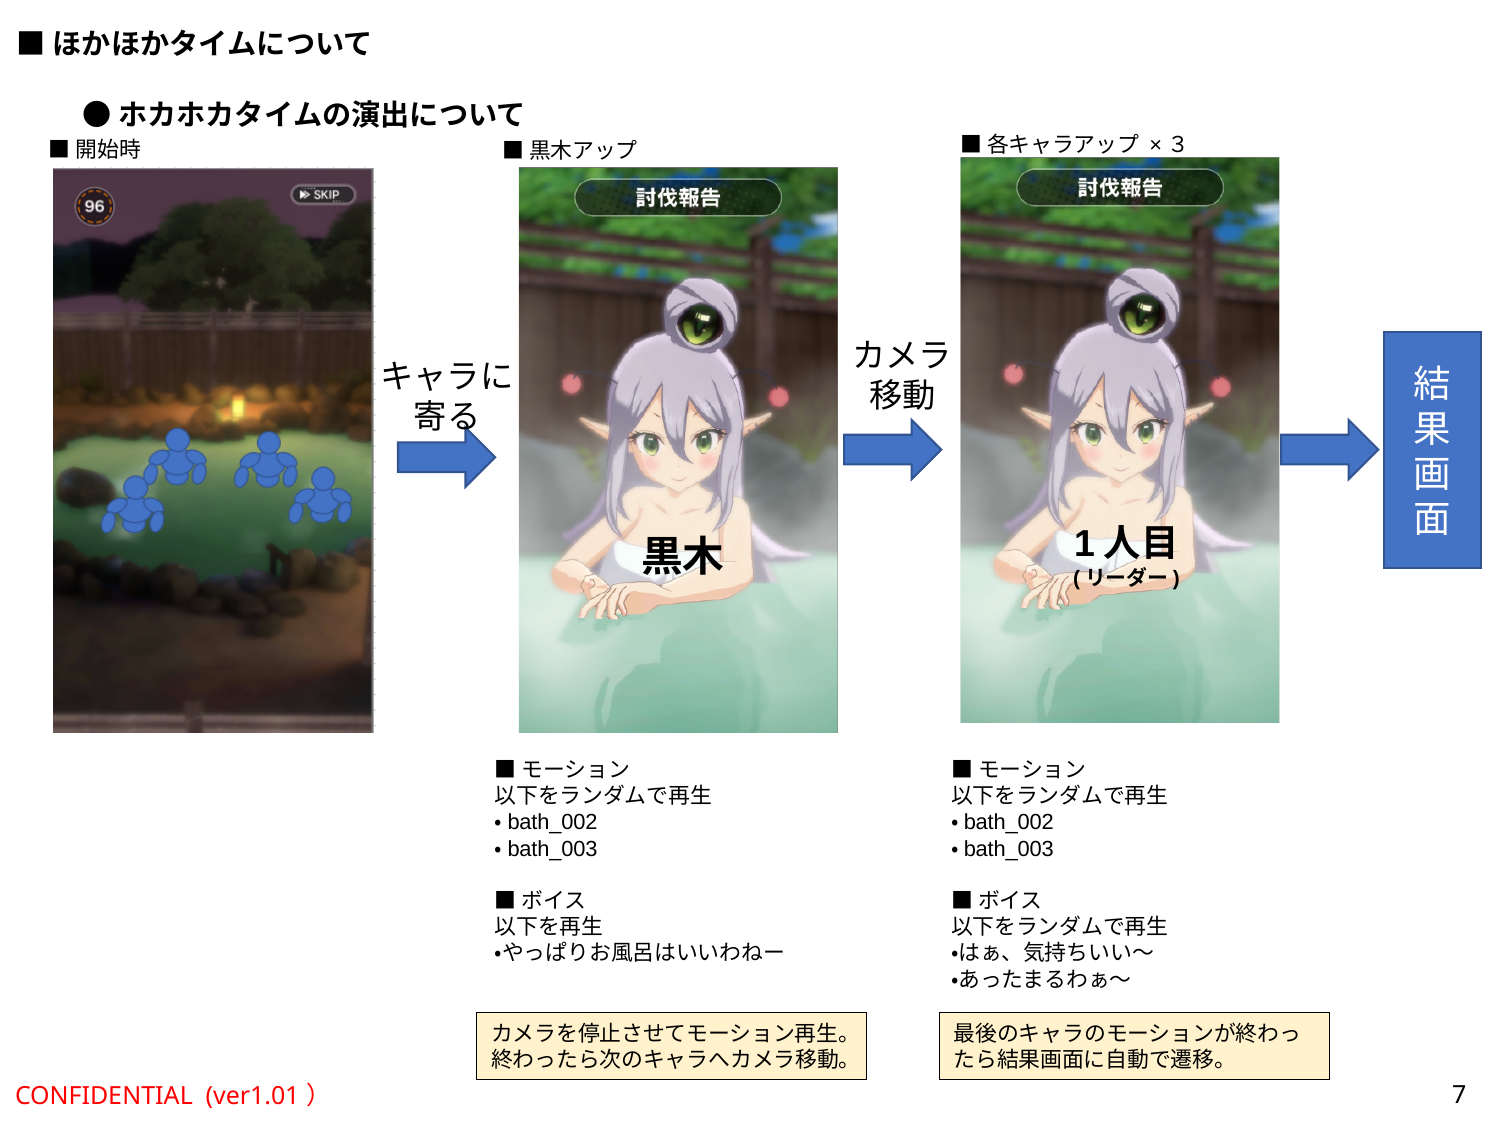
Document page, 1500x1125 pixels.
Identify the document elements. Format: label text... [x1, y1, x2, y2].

text_box [396, 443, 497, 490]
text_box ■黒木アップ [487, 128, 770, 170]
text_box ■開始時 [34, 128, 317, 170]
text_box ■ほかほかタイムについて [1, 17, 388, 68]
text_box カメラ 移動 [838, 326, 960, 421]
text_box [843, 421, 943, 482]
text_box カメラを停止させてモーション再生。 終わったら次のキャラへカメラ移動。 [476, 1012, 867, 1080]
text_box [1280, 417, 1380, 482]
text_box ■各キャラアップ ×３ [945, 123, 1280, 164]
text_box 結果 画面 [1383, 331, 1482, 569]
footer CONFIDENTIAL (ver1.01） [0, 1065, 507, 1125]
text_box 最後のキャラのモーションが終わったら結果画面に自動で遷移。 [939, 1012, 1330, 1080]
text_box ■モーション 以下をランダムで再生 ・bath_002 ・bath_003 ■ボイス 以下を再生 ・やっぱりお風呂はいいわねー [480, 748, 871, 988]
picture [518, 167, 838, 733]
text_box ■モーション 以下をランダムで再生 ・bath_002 ・bath_003 ■ボイス 以下をランダムで再生 ・はぁ、気持ちいい～ ・あったまるわぁ～ [936, 748, 1328, 999]
text_box キャラに 寄る [376, 347, 518, 443]
text_box ●ホカホカタイムの演出について [67, 88, 541, 139]
picture [52, 167, 376, 733]
slide_number 7 [1143, 1065, 1482, 1125]
picture [960, 157, 1280, 723]
